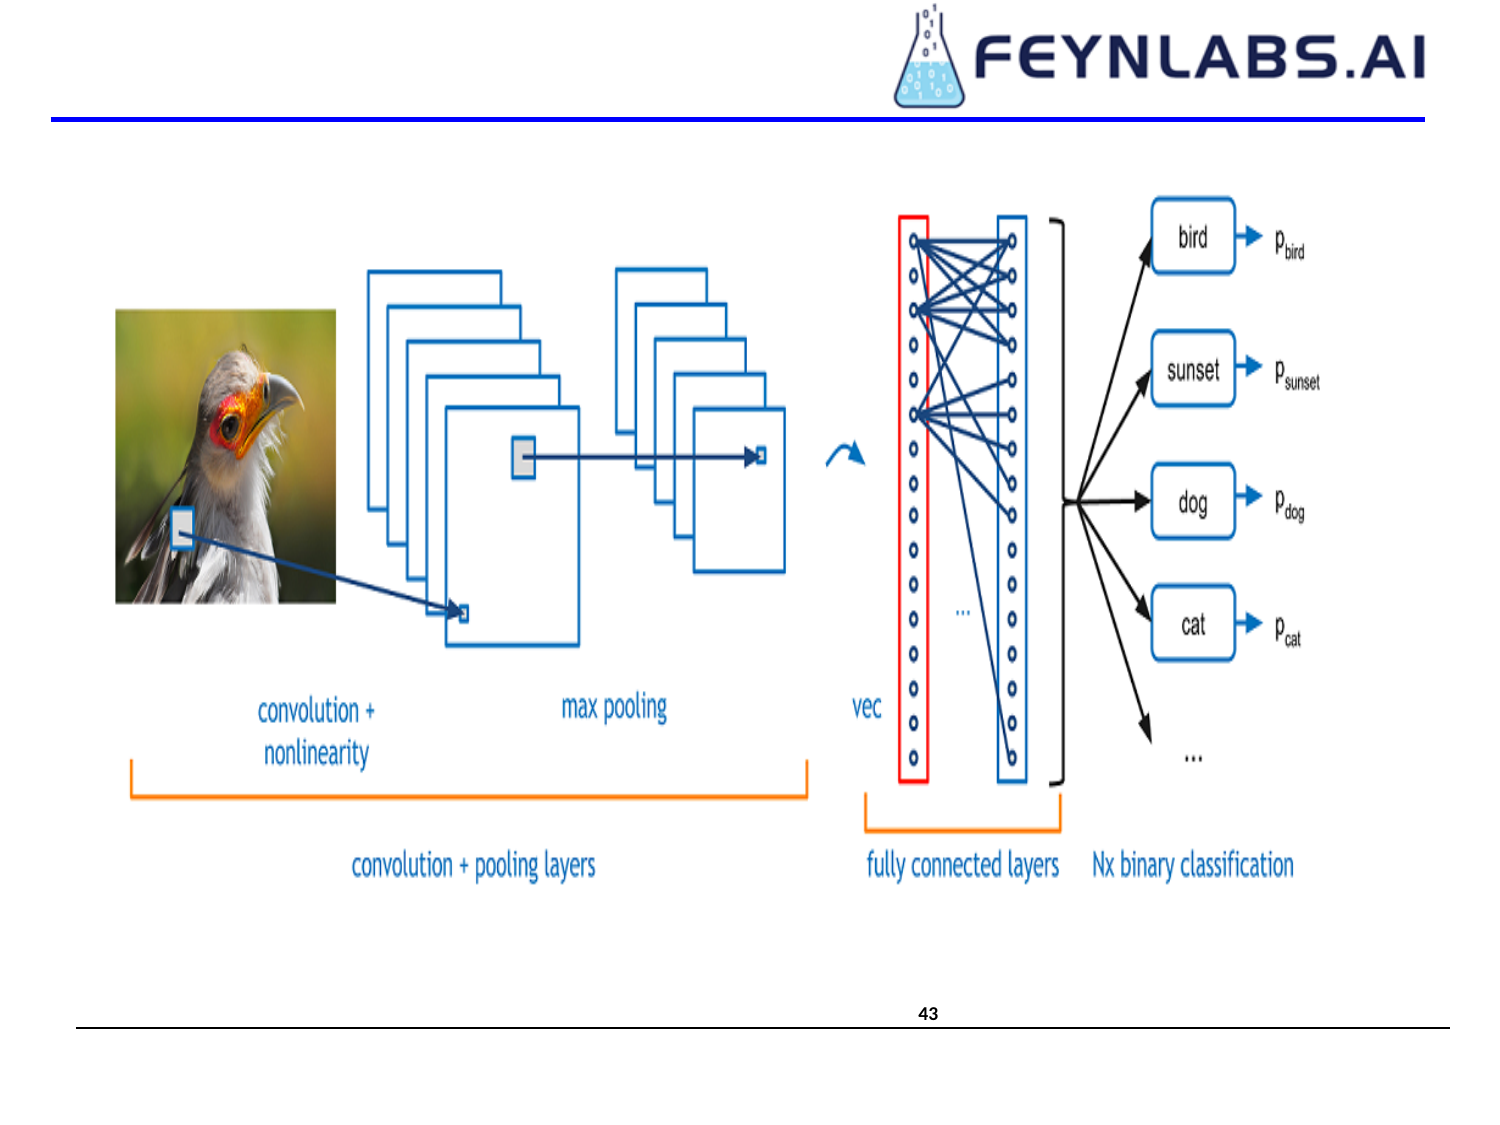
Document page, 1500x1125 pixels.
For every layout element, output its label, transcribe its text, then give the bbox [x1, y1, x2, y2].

text_box [96, 166, 1371, 933]
picture [96, 185, 1338, 914]
picture [888, 0, 1434, 113]
text_box 43 [854, 993, 1003, 1041]
